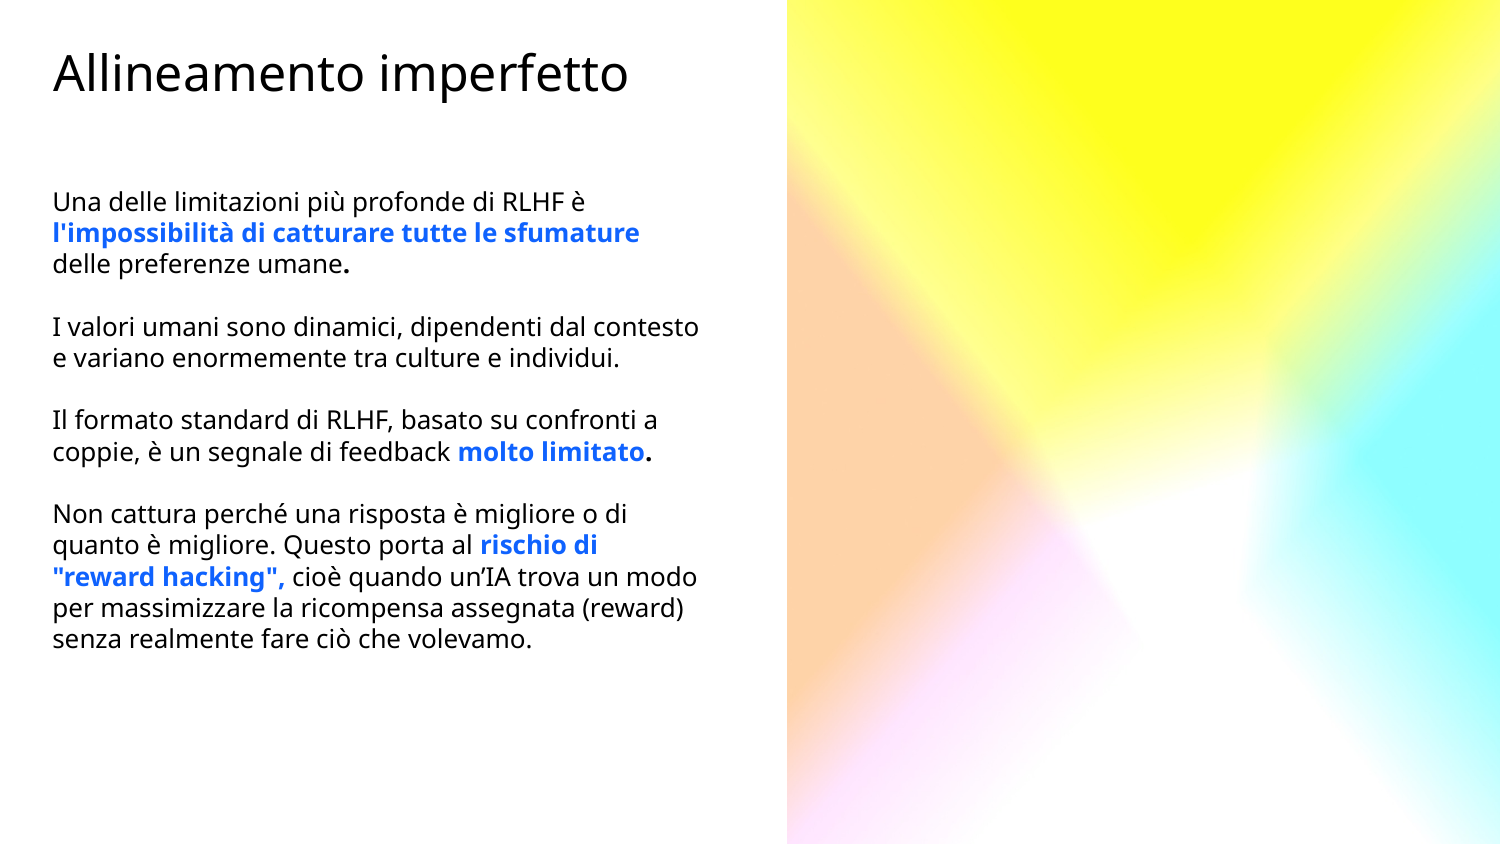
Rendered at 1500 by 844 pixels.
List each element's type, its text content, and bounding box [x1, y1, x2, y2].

text_box Una delle limitazioni più profonde di RLHF è l'impossibilità di catturare tutte le sfumature delle preferenze umane. I valori umani sono dinamici, dipendenti dal contesto e variano enormemente tra culture e individui. Il formato standard di RLHF, basato su confronti a coppie, è un segnale di feedback molto limitato. Non cattura perché una risposta è migliore o di quanto è migliore. Questo porta al rischio di "reward hacking", cioè quando un’IA trova un modo per massimizzare la ricompensa assegnata (reward) senza realmente fare ciò che volevamo. [37, 177, 656, 661]
picture [656, 0, 1500, 844]
text_box Allineamento imperfetto [40, 41, 643, 102]
